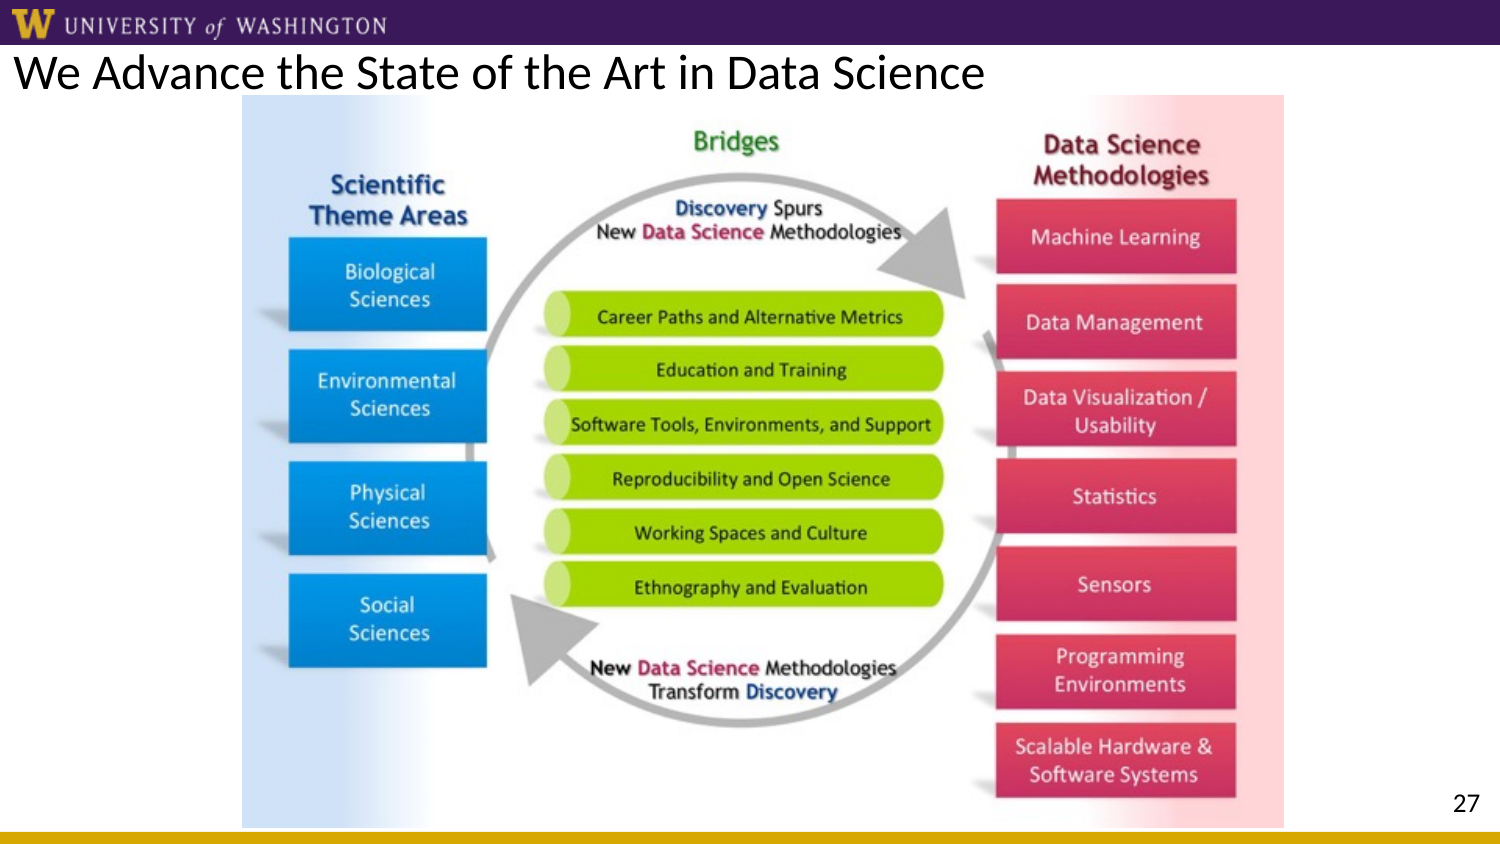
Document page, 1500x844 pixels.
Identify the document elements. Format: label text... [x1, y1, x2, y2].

title We Advance the State of the Art in Data Science [0, 19, 1350, 120]
slide_number 27 [1403, 779, 1494, 844]
picture [242, 95, 1284, 828]
picture [12, 9, 387, 19]
